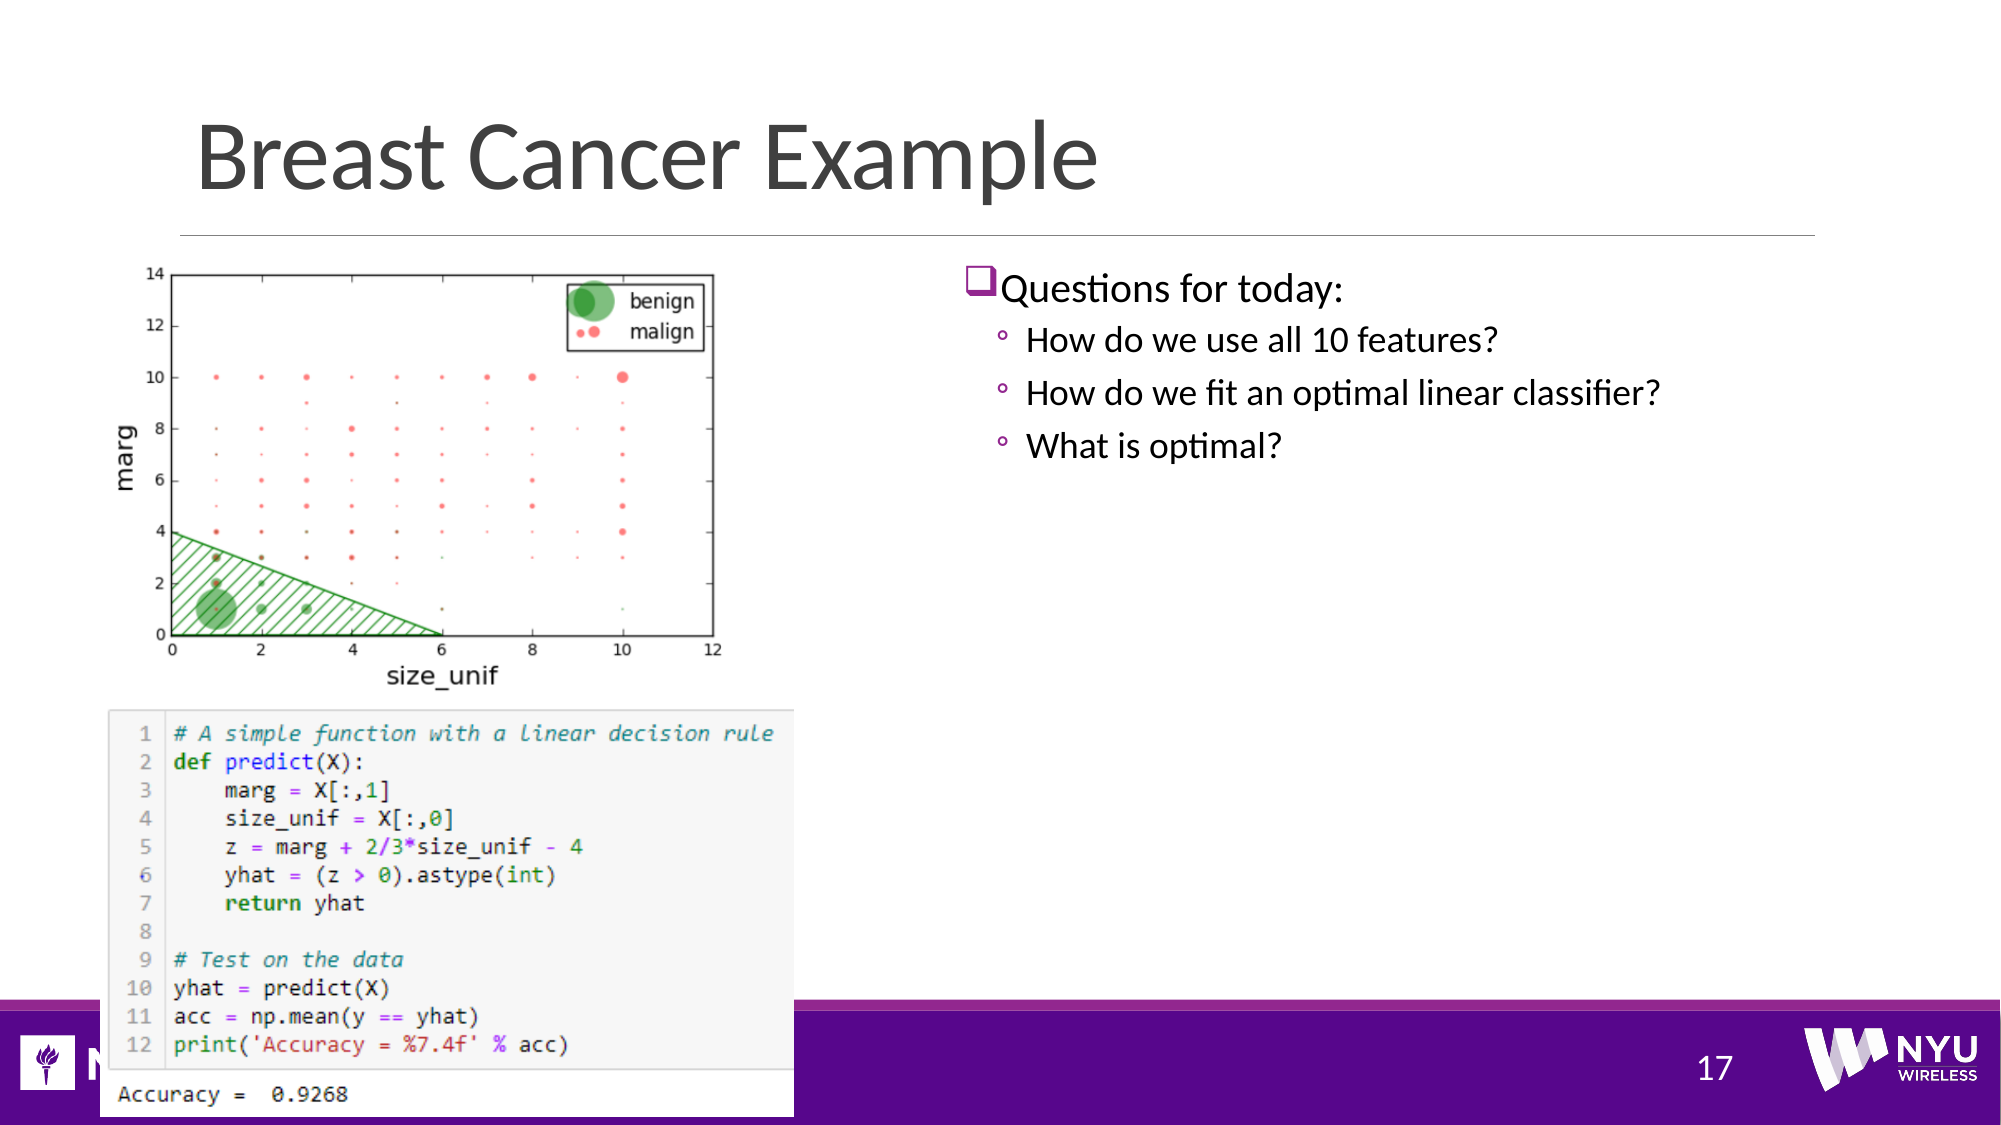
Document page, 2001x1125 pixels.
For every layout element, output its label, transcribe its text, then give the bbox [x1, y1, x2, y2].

list Questions for today: How do we use all 10 features? How do we fit an optimal linear classifier? What is optimal? [963, 259, 1749, 970]
slide_number 17 [1533, 1035, 1749, 1096]
title Breast Cancer Example [180, 47, 1830, 218]
picture [100, 255, 795, 1117]
